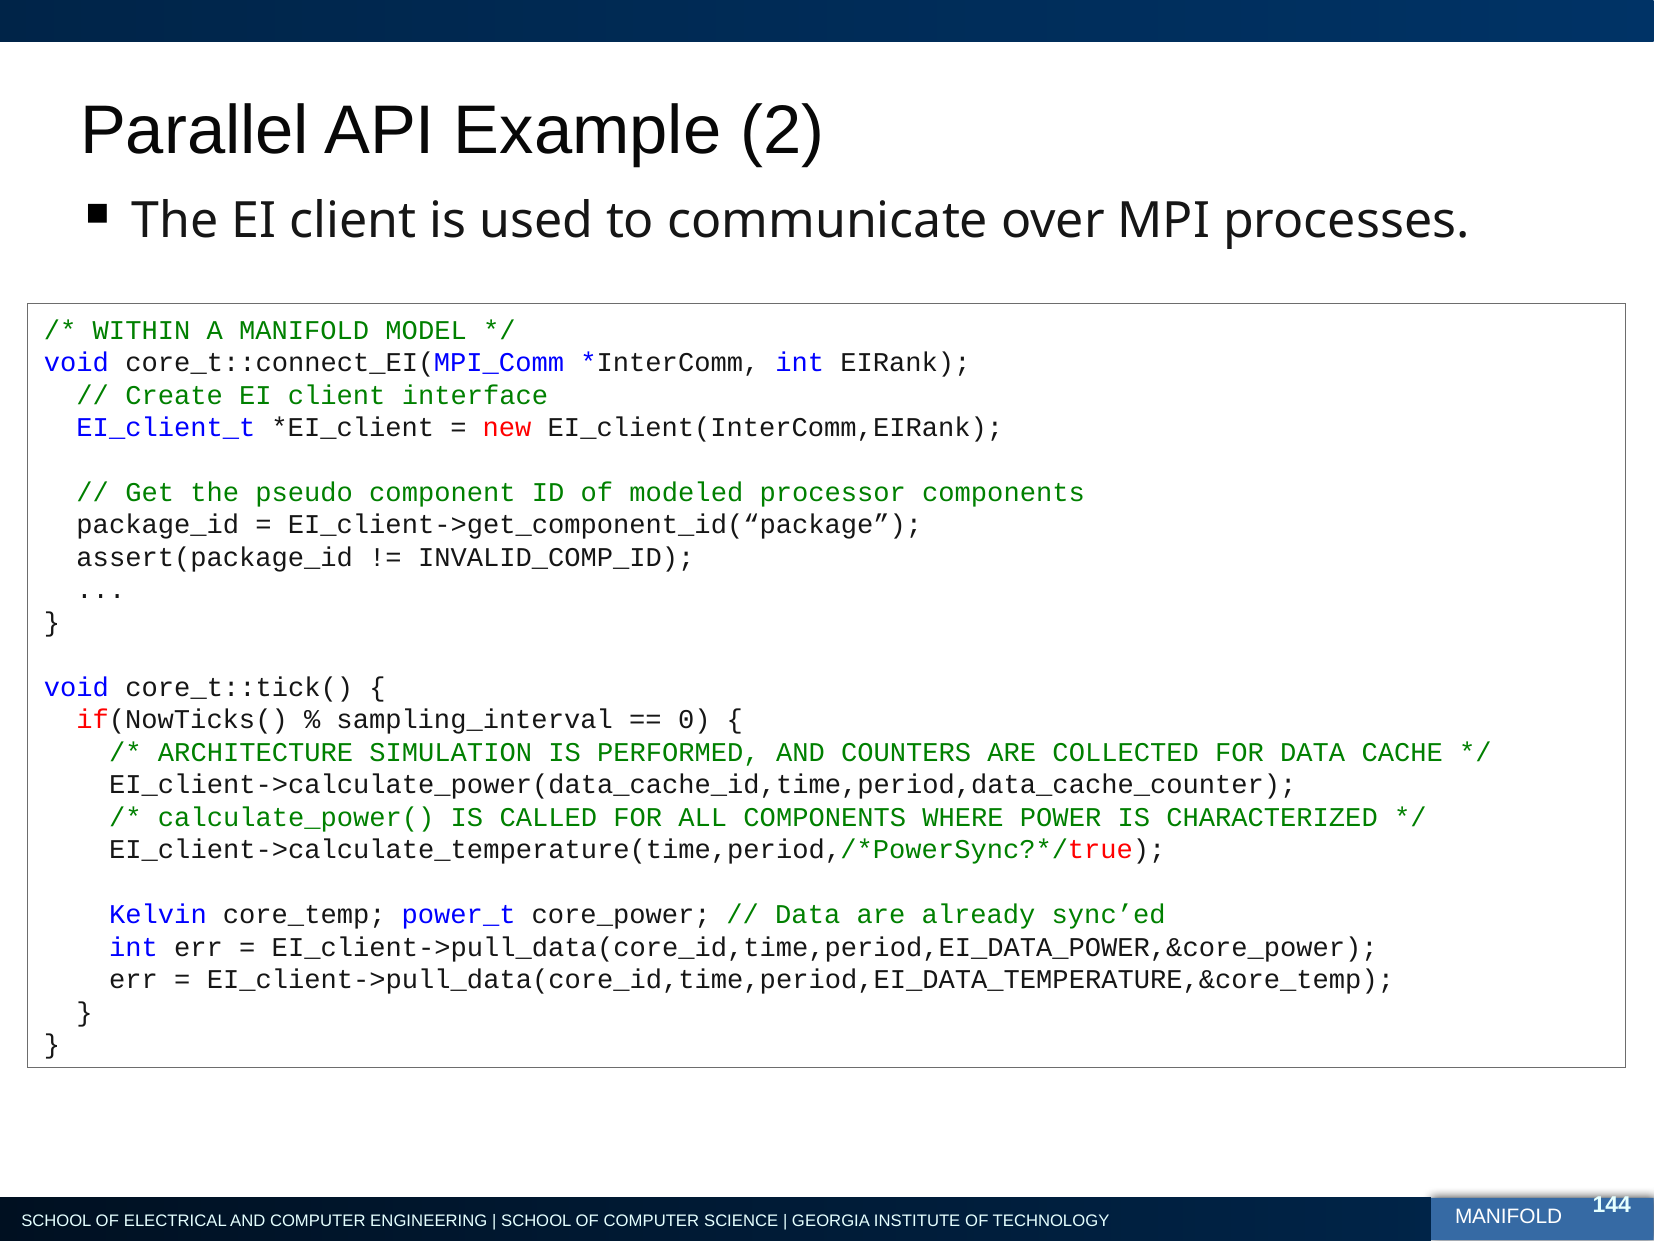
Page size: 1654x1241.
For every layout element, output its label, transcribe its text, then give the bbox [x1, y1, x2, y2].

text_box The EI client is used to communicate over MPI processes. [68, 179, 1640, 1130]
slide_number 144 [1560, 1183, 1632, 1223]
title Parallel API Example (2) [63, 40, 1602, 213]
text_box /* WITHIN A MANIFOLD MODEL */ void core_t::connect_EI(MPI_Comm *InterComm, int EIRank); // Create EI client interface EI_client_t *EI_client = new EI_client(InterComm,EIRank); // Get the pseudo component ID of modeled processor components package_id = EI_client->get_component_id(“package”); assert(package_id != INVALID_COMP_ID); ... } void core_t::tick() { if(NowTicks() % sampling_interval == 0) { /* ARCHITECTURE SIMULATION IS PERFORMED, AND COUNTERS ARE COLLECTED FOR DATA CACHE */ EI_client->calculate_power(data_cache_id,time,period,data_cache_counter); /* calculate_power() IS CALLED FOR ALL COMPONENTS WHERE POWER IS CHARACTERIZED */ EI_client->calculate_temperature(time,period,/*PowerSync?*/true); Kelvin core_temp; power_t core_power; // Data are already sync’ed int err = EI_client->pull_data(core_id,time,period,EI_DATA_POWER,&core_power); err = EI_client->pull_data(core_id,time,period,EI_DATA_TEMPERATURE,&core_temp); } } [27, 303, 1626, 1068]
